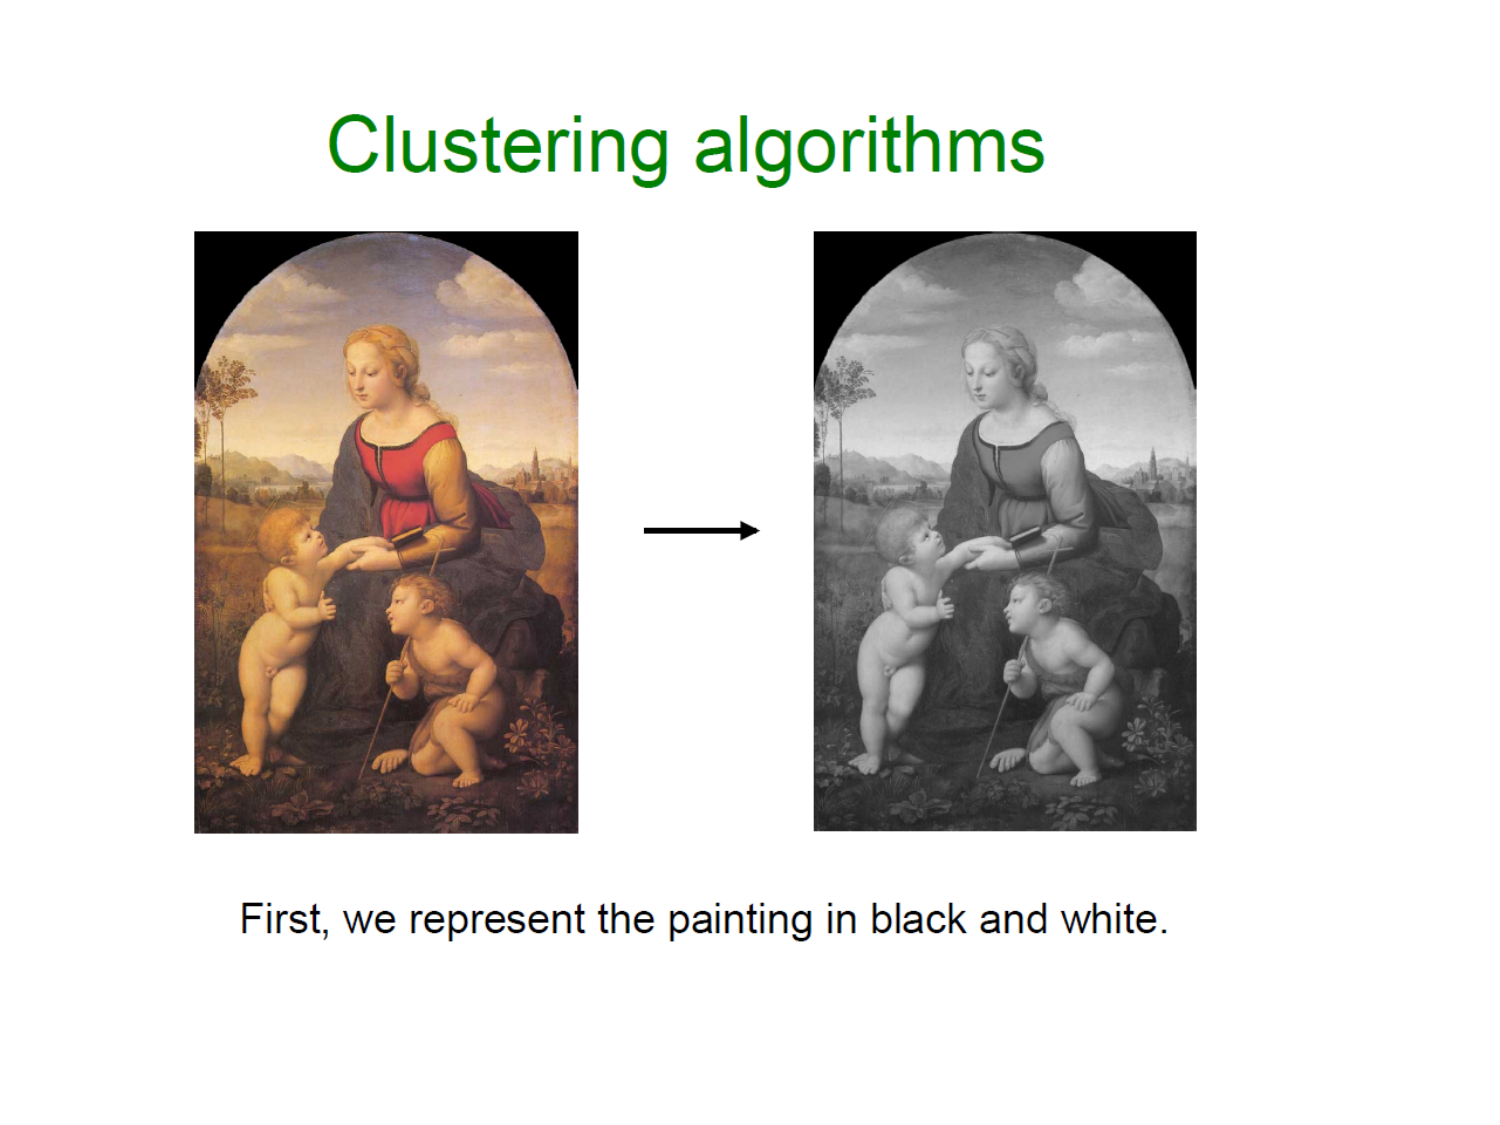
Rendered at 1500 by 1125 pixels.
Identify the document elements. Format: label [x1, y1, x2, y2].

picture [137, 99, 1219, 986]
